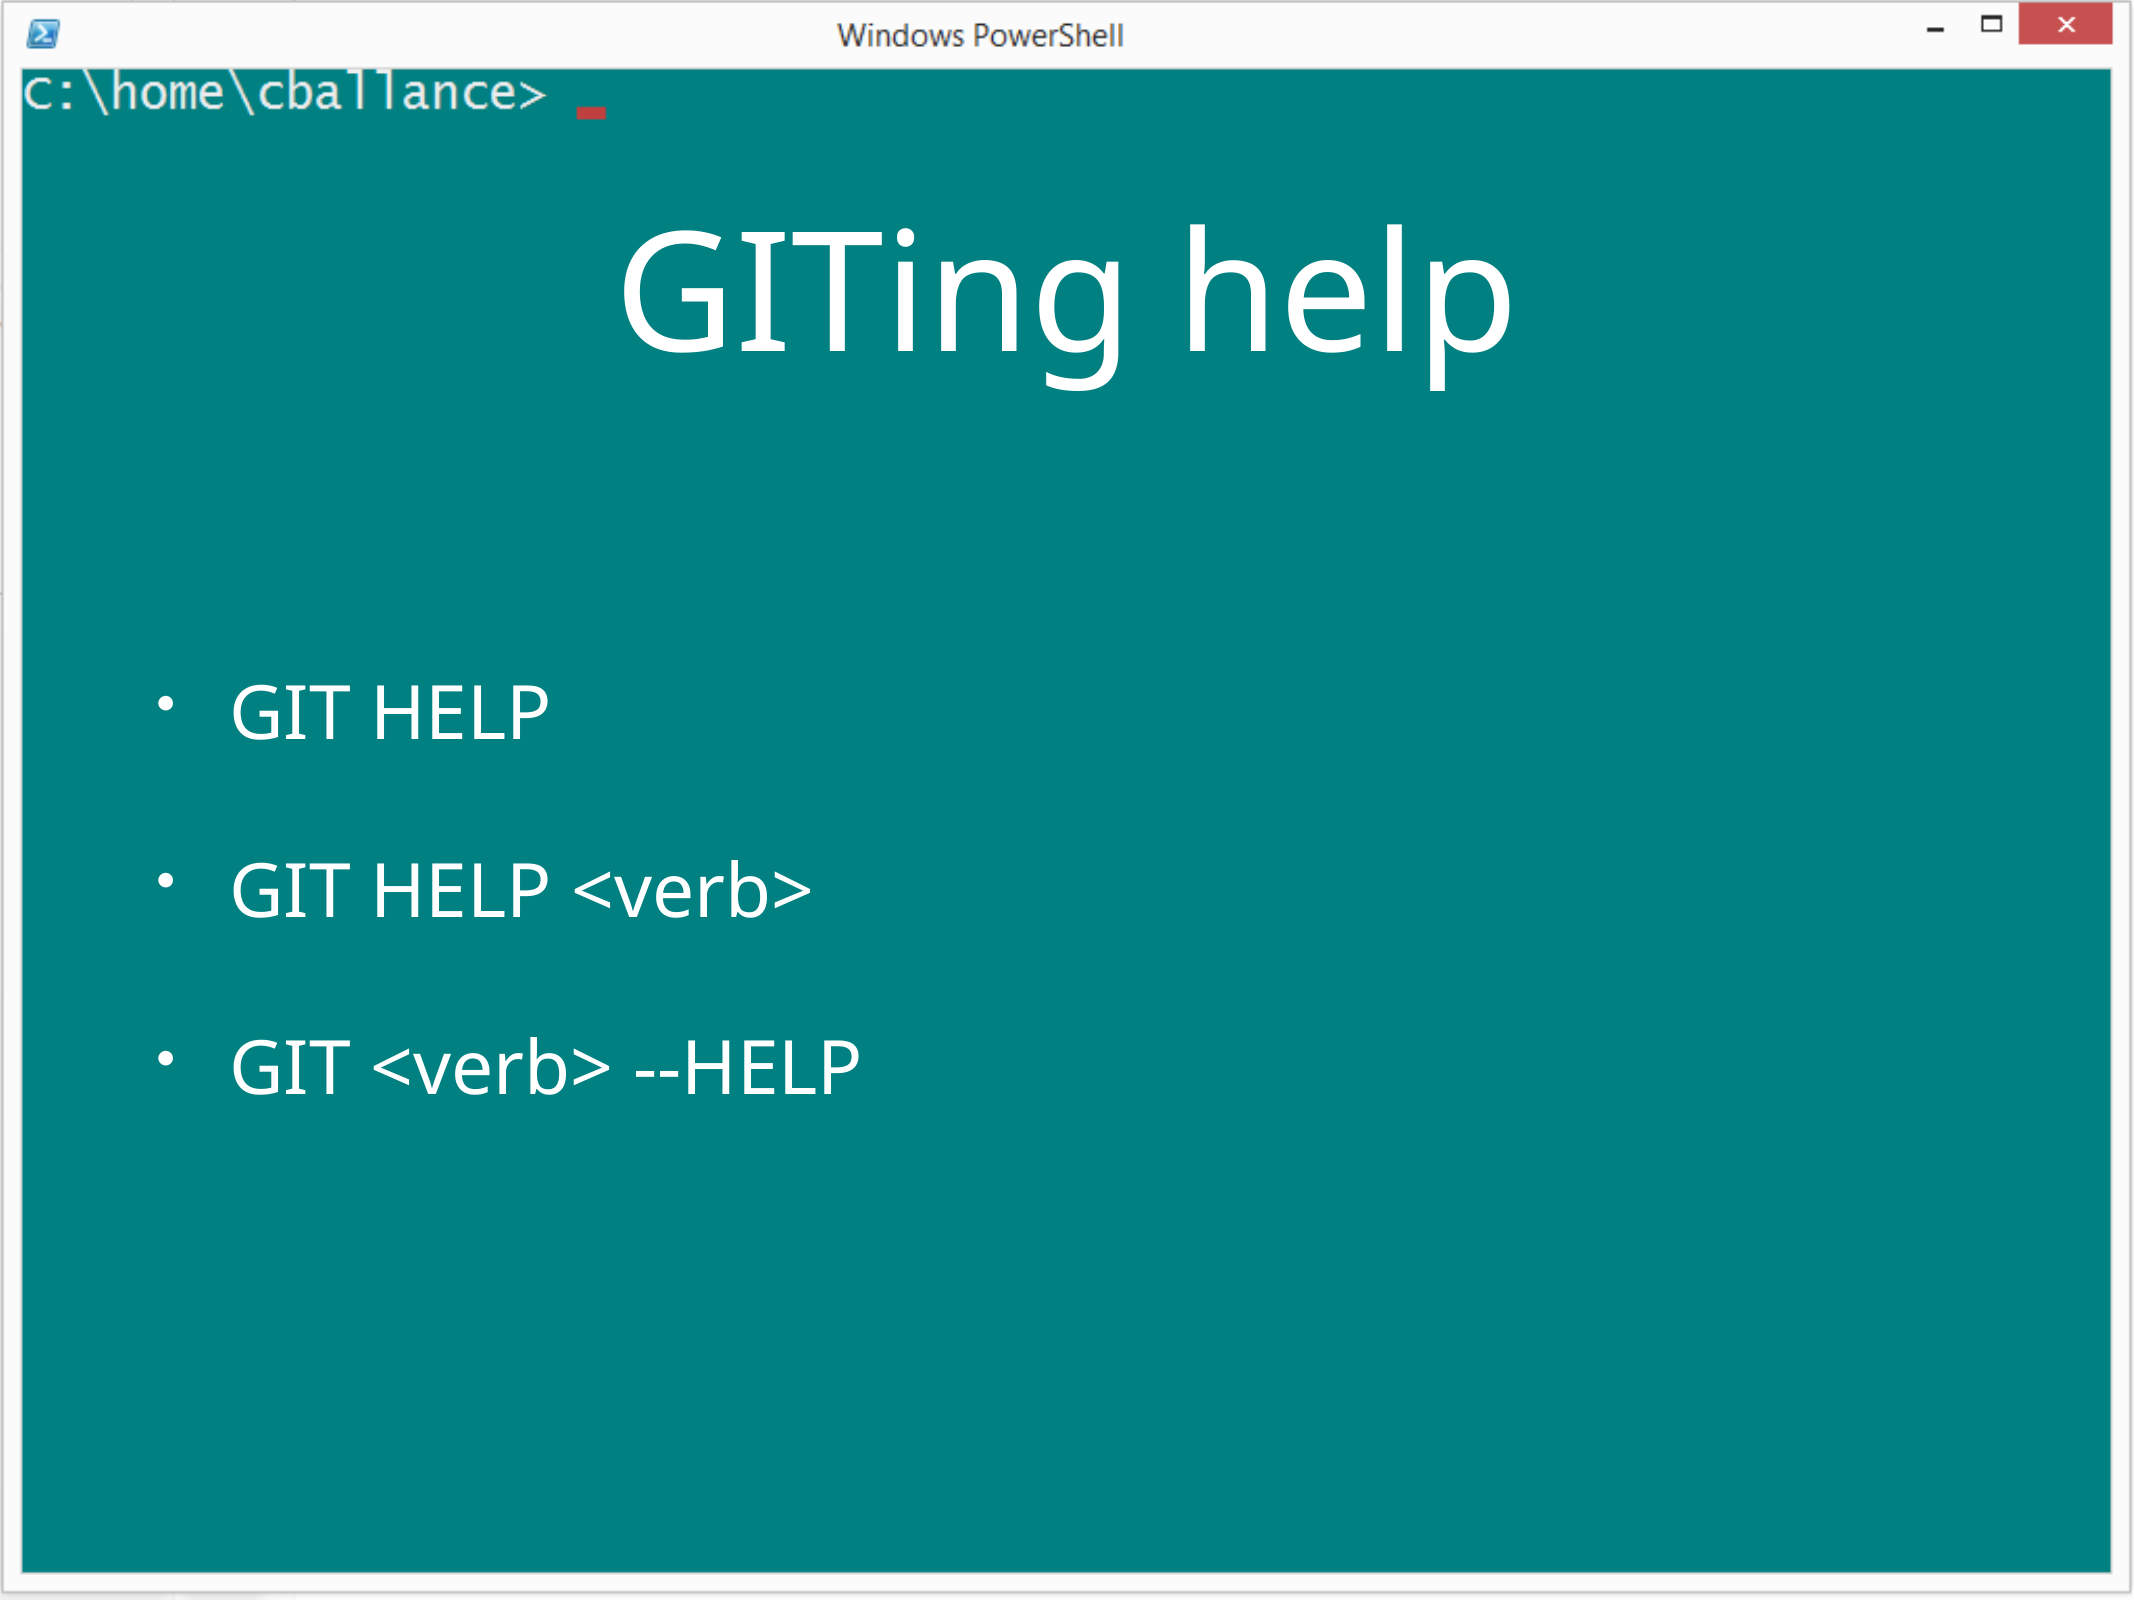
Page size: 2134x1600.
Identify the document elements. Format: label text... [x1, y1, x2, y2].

title GITing help [155, 155, 1978, 414]
list GIT HELP GIT HELP <verb> GIT <verb> --HELP [155, 459, 1978, 1493]
picture [0, 0, 2134, 1600]
